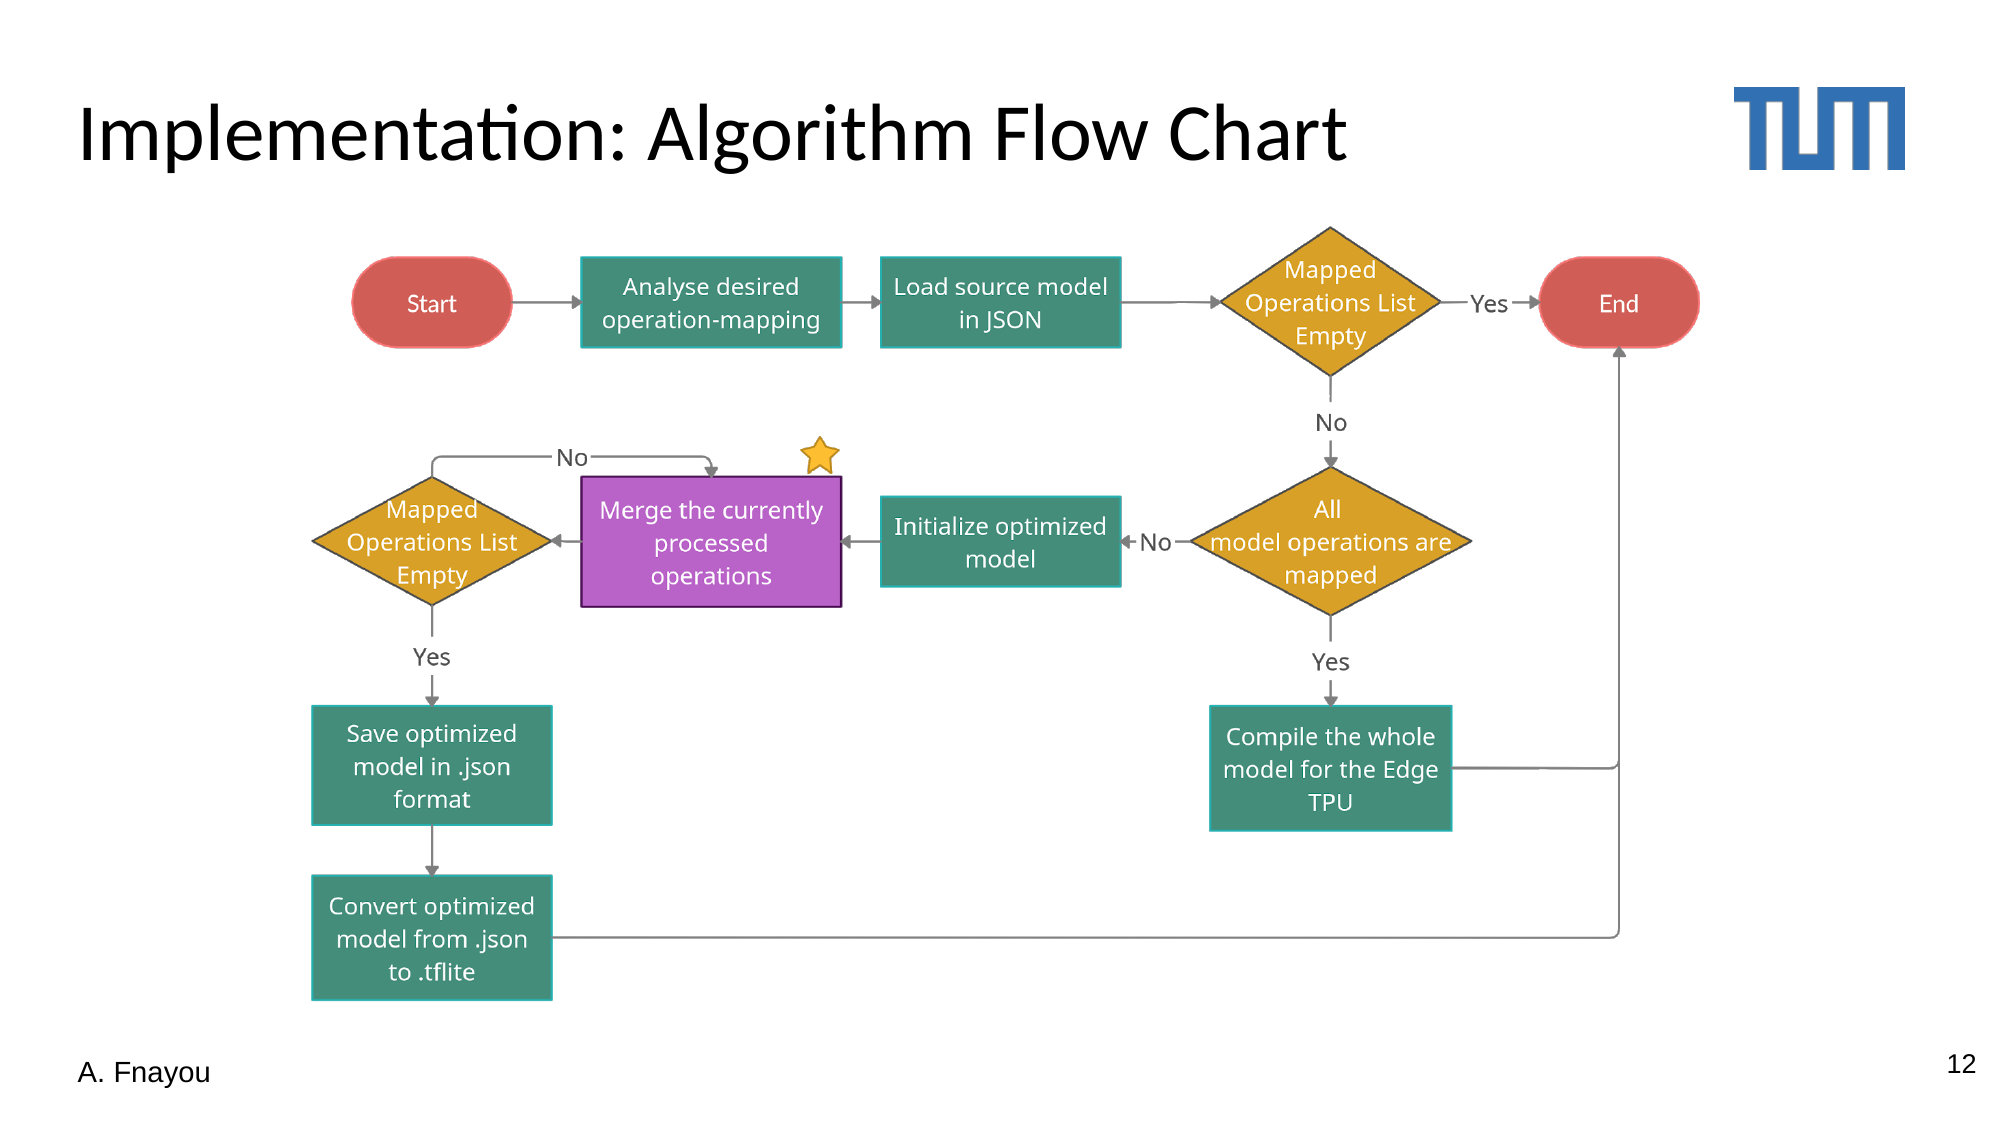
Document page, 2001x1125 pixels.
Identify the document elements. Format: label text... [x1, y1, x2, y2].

slide_number ‹#› [1871, 1038, 1992, 1125]
text_box Implementation: Algorithm Flow Chart [62, 64, 1698, 192]
text_box A. Fnayou [62, 1038, 233, 1104]
picture [1734, 86, 1905, 171]
picture [292, 221, 1708, 1021]
